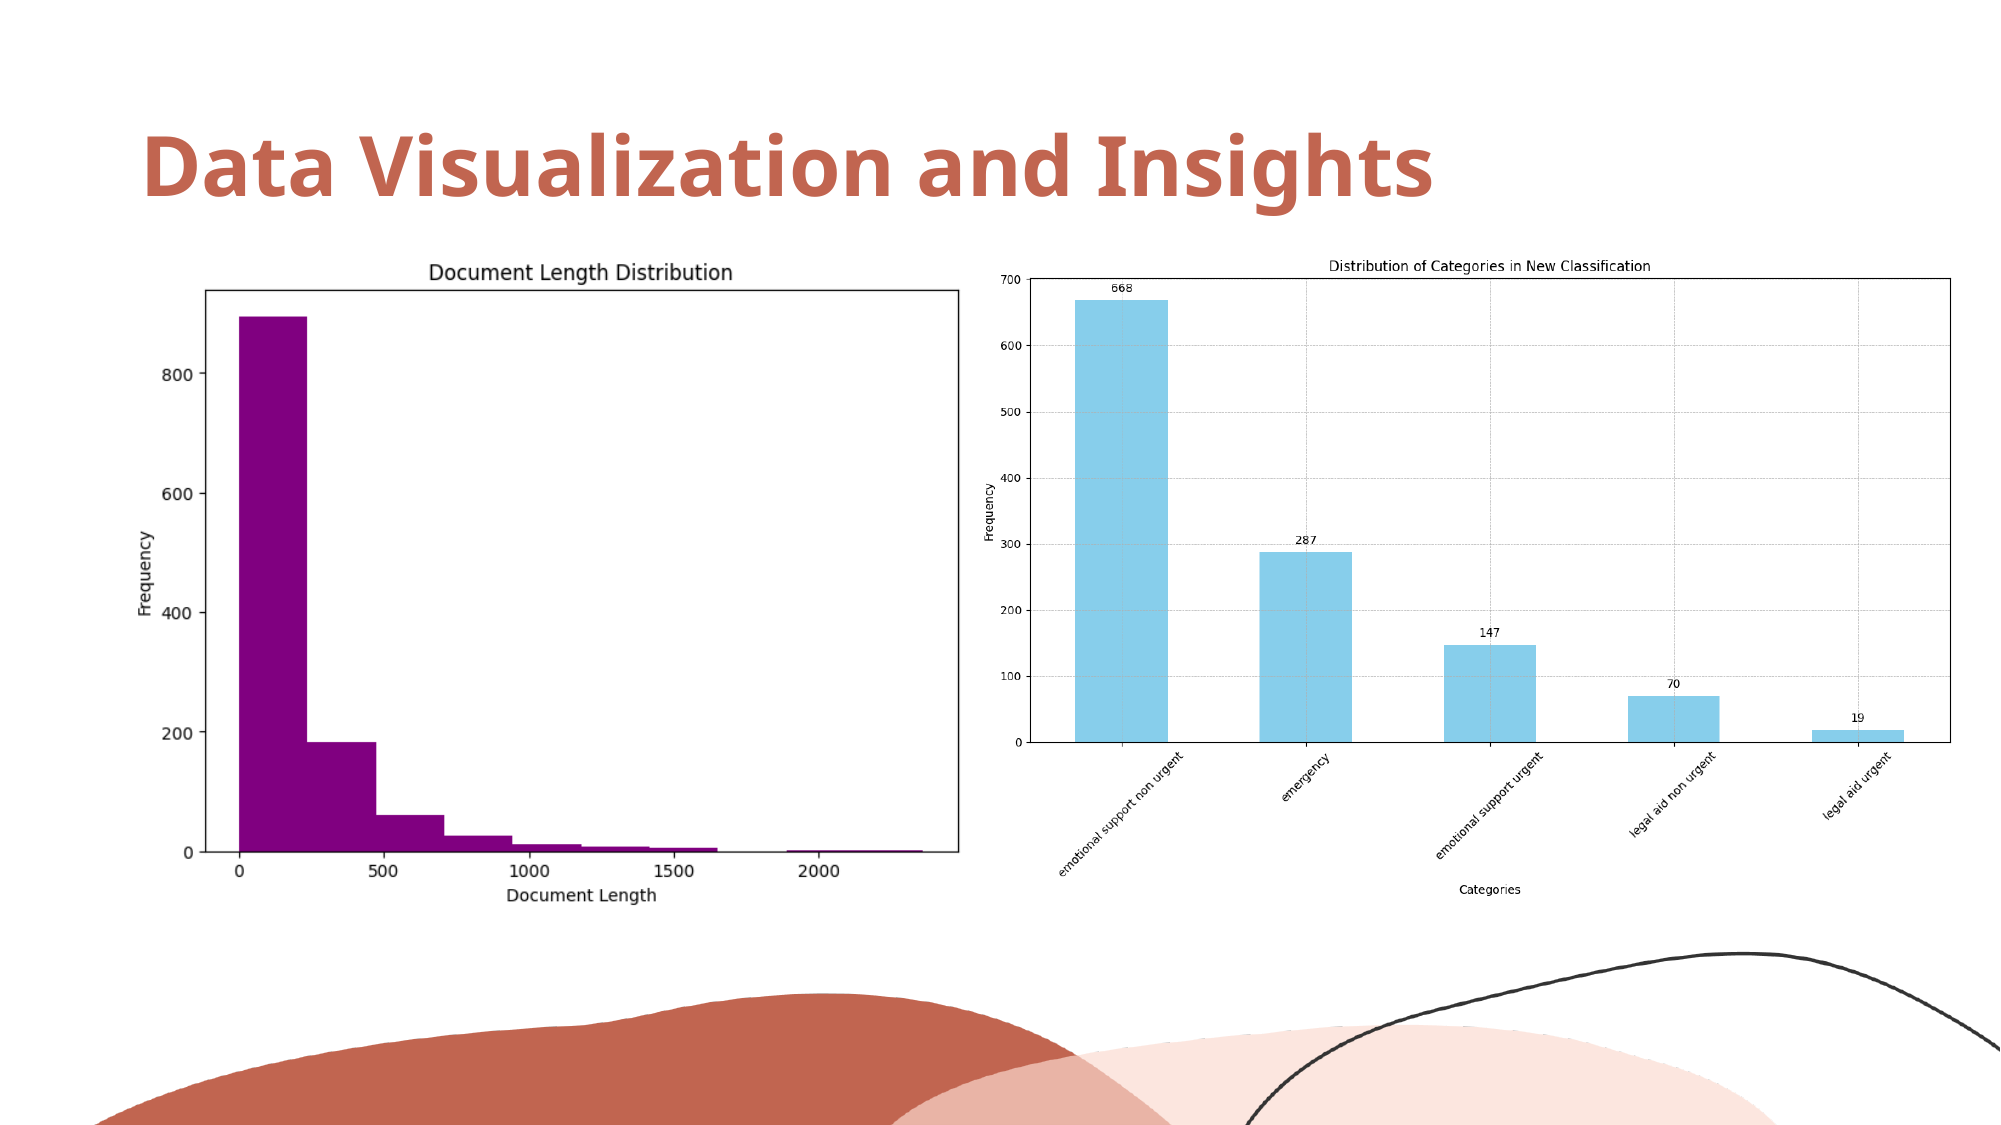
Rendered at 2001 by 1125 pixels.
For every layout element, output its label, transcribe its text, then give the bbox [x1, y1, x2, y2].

title Data Visualization and Insights [125, 117, 1921, 313]
picture [7, 924, 2000, 1125]
picture [975, 251, 1957, 904]
picture [124, 251, 969, 916]
